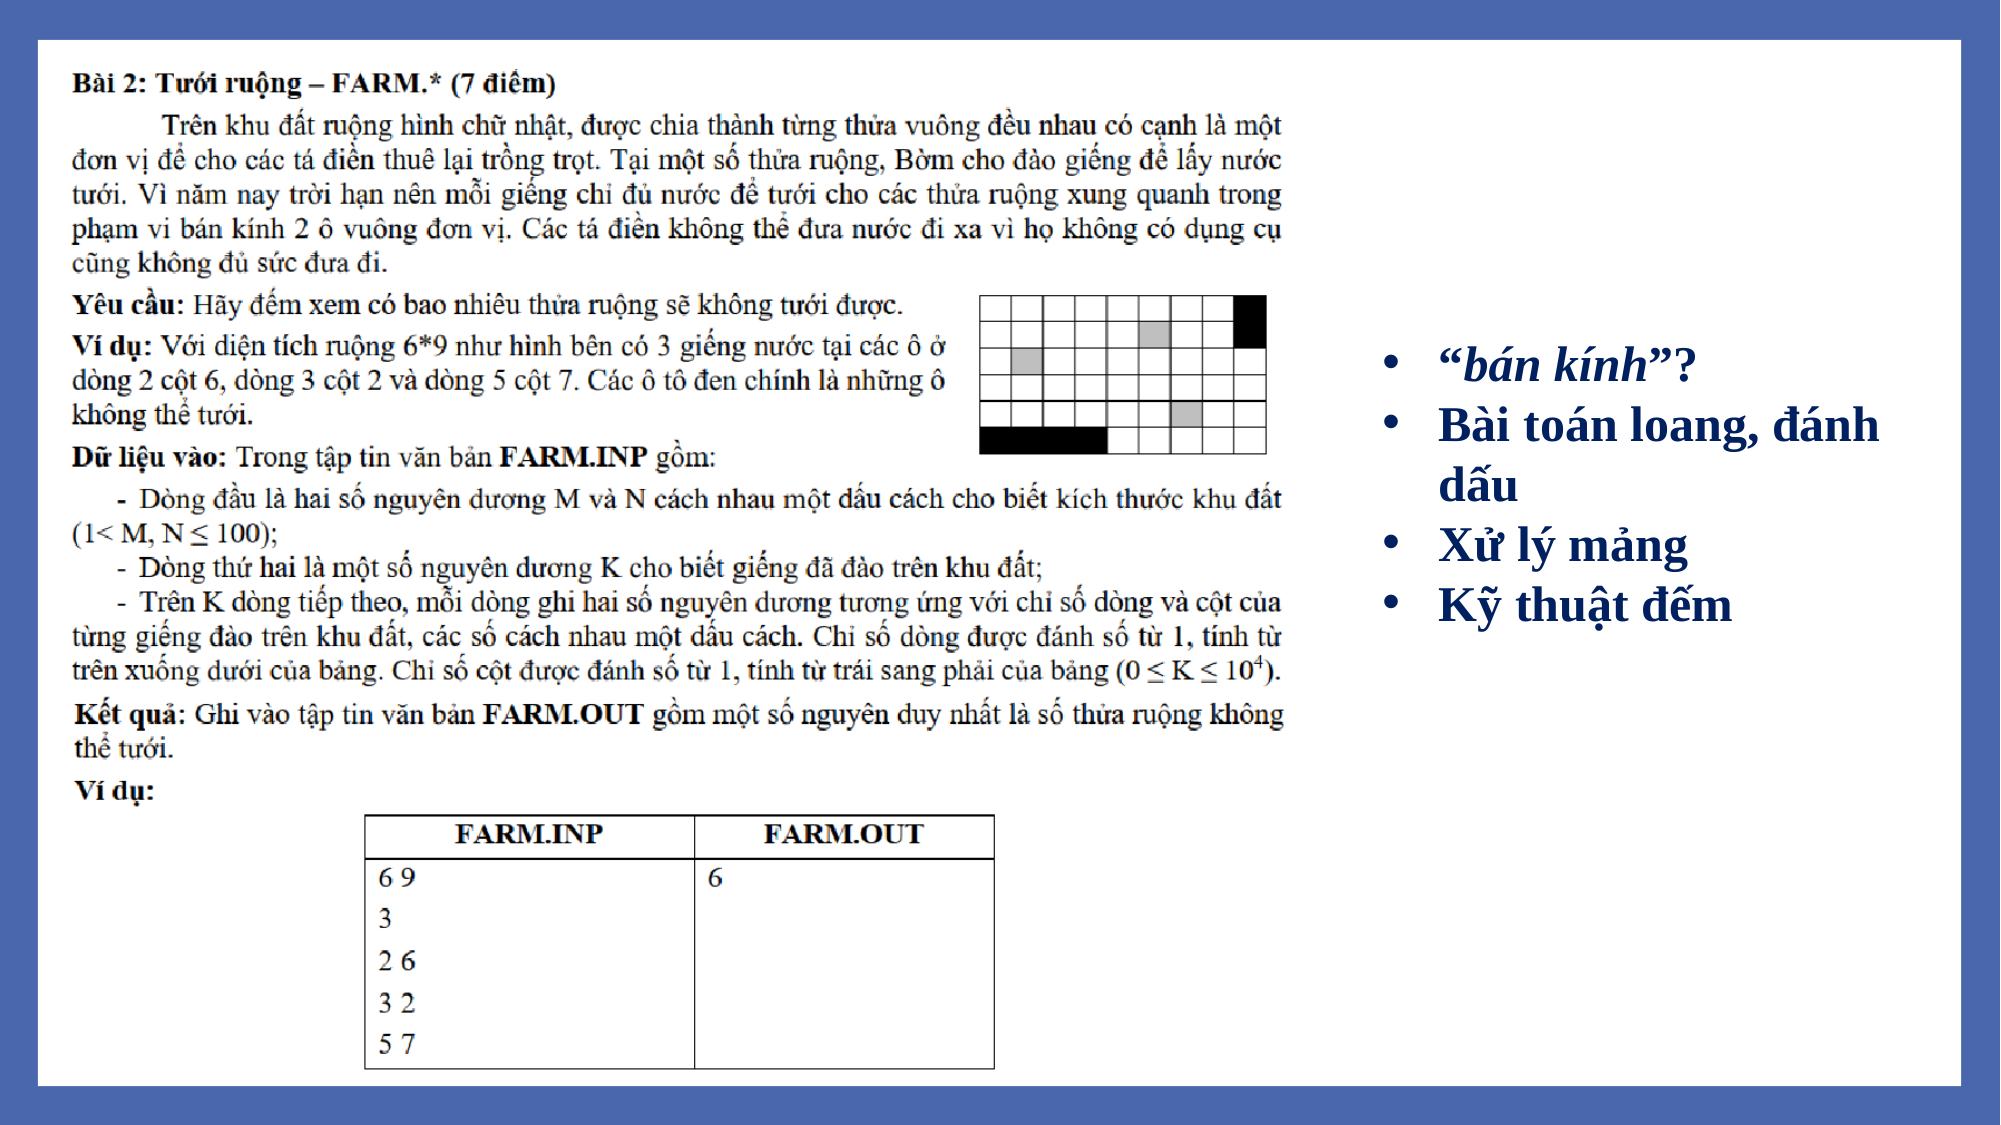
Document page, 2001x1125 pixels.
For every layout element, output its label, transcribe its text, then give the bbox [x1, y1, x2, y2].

text_box “bán kính”? Bài toán loang, đánh dấu Xử lý mảng Kỹ thuật đếm [1367, 324, 1913, 640]
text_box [67, 69, 1289, 1084]
